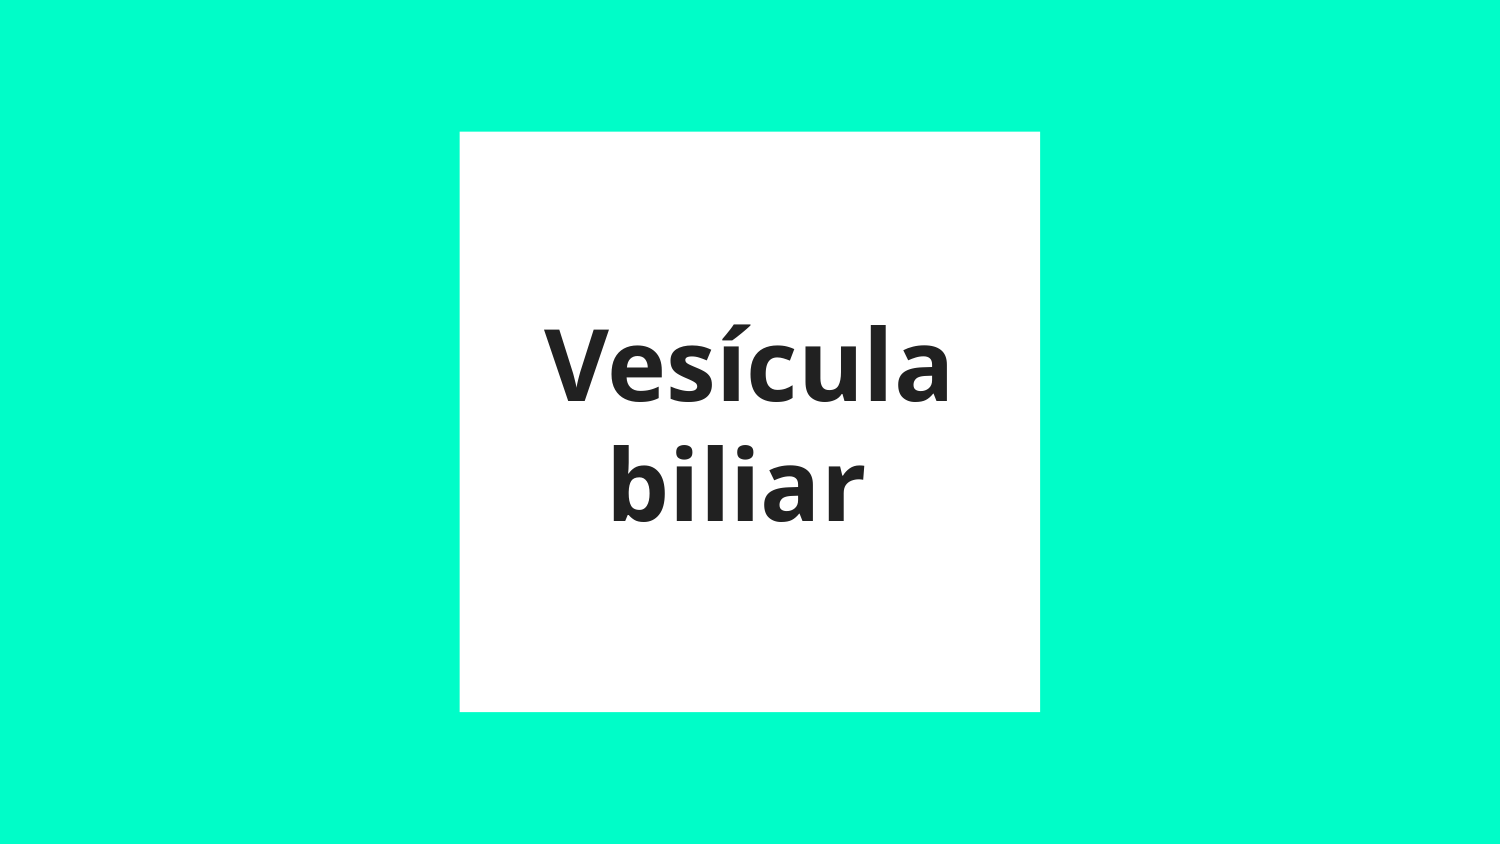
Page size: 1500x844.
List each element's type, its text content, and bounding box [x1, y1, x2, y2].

title Vesícula biliar [459, 131, 1041, 713]
